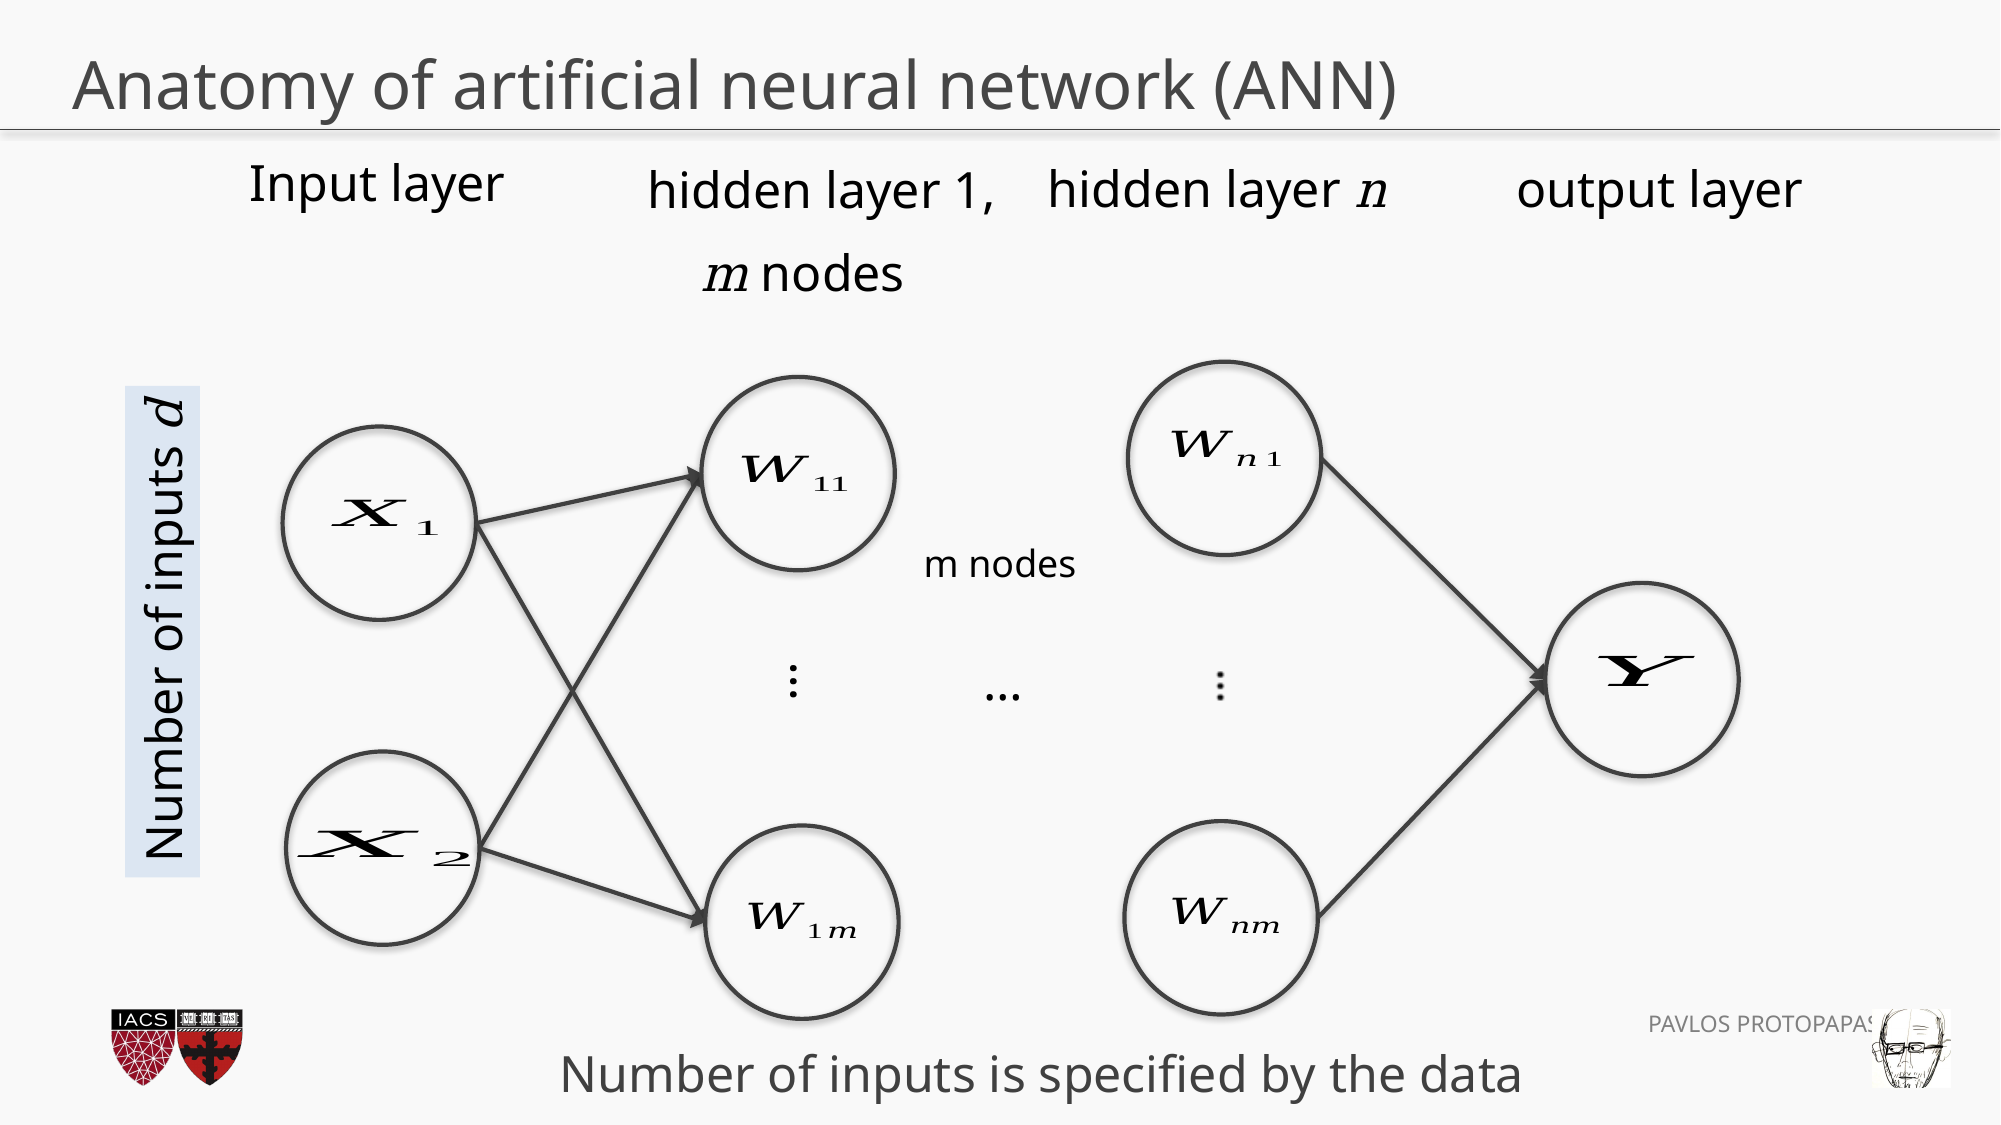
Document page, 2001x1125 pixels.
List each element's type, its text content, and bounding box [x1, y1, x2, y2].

picture [109, 1009, 243, 1086]
text_box Input layer [249, 151, 516, 212]
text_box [1321, 458, 1546, 679]
picture [1872, 1009, 1951, 1035]
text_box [1124, 679, 1546, 1015]
picture [1157, 636, 1267, 736]
title Anatomy of artificial neural network (ANN) [57, 35, 1943, 162]
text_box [282, 426, 696, 621]
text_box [285, 751, 706, 946]
text_box hidden layer 1, [643, 158, 1000, 219]
text_box output layer [1516, 157, 1840, 218]
text_box [1550, 582, 1740, 778]
text_box Number of inputs is specified by the data [544, 1035, 2000, 1111]
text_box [475, 522, 706, 751]
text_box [479, 361, 1322, 849]
text_box m nodes [685, 234, 920, 309]
text_box Number of inputs d [125, 385, 200, 878]
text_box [704, 825, 899, 1020]
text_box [701, 376, 896, 571]
text_box hidden layer n [1047, 157, 1404, 218]
